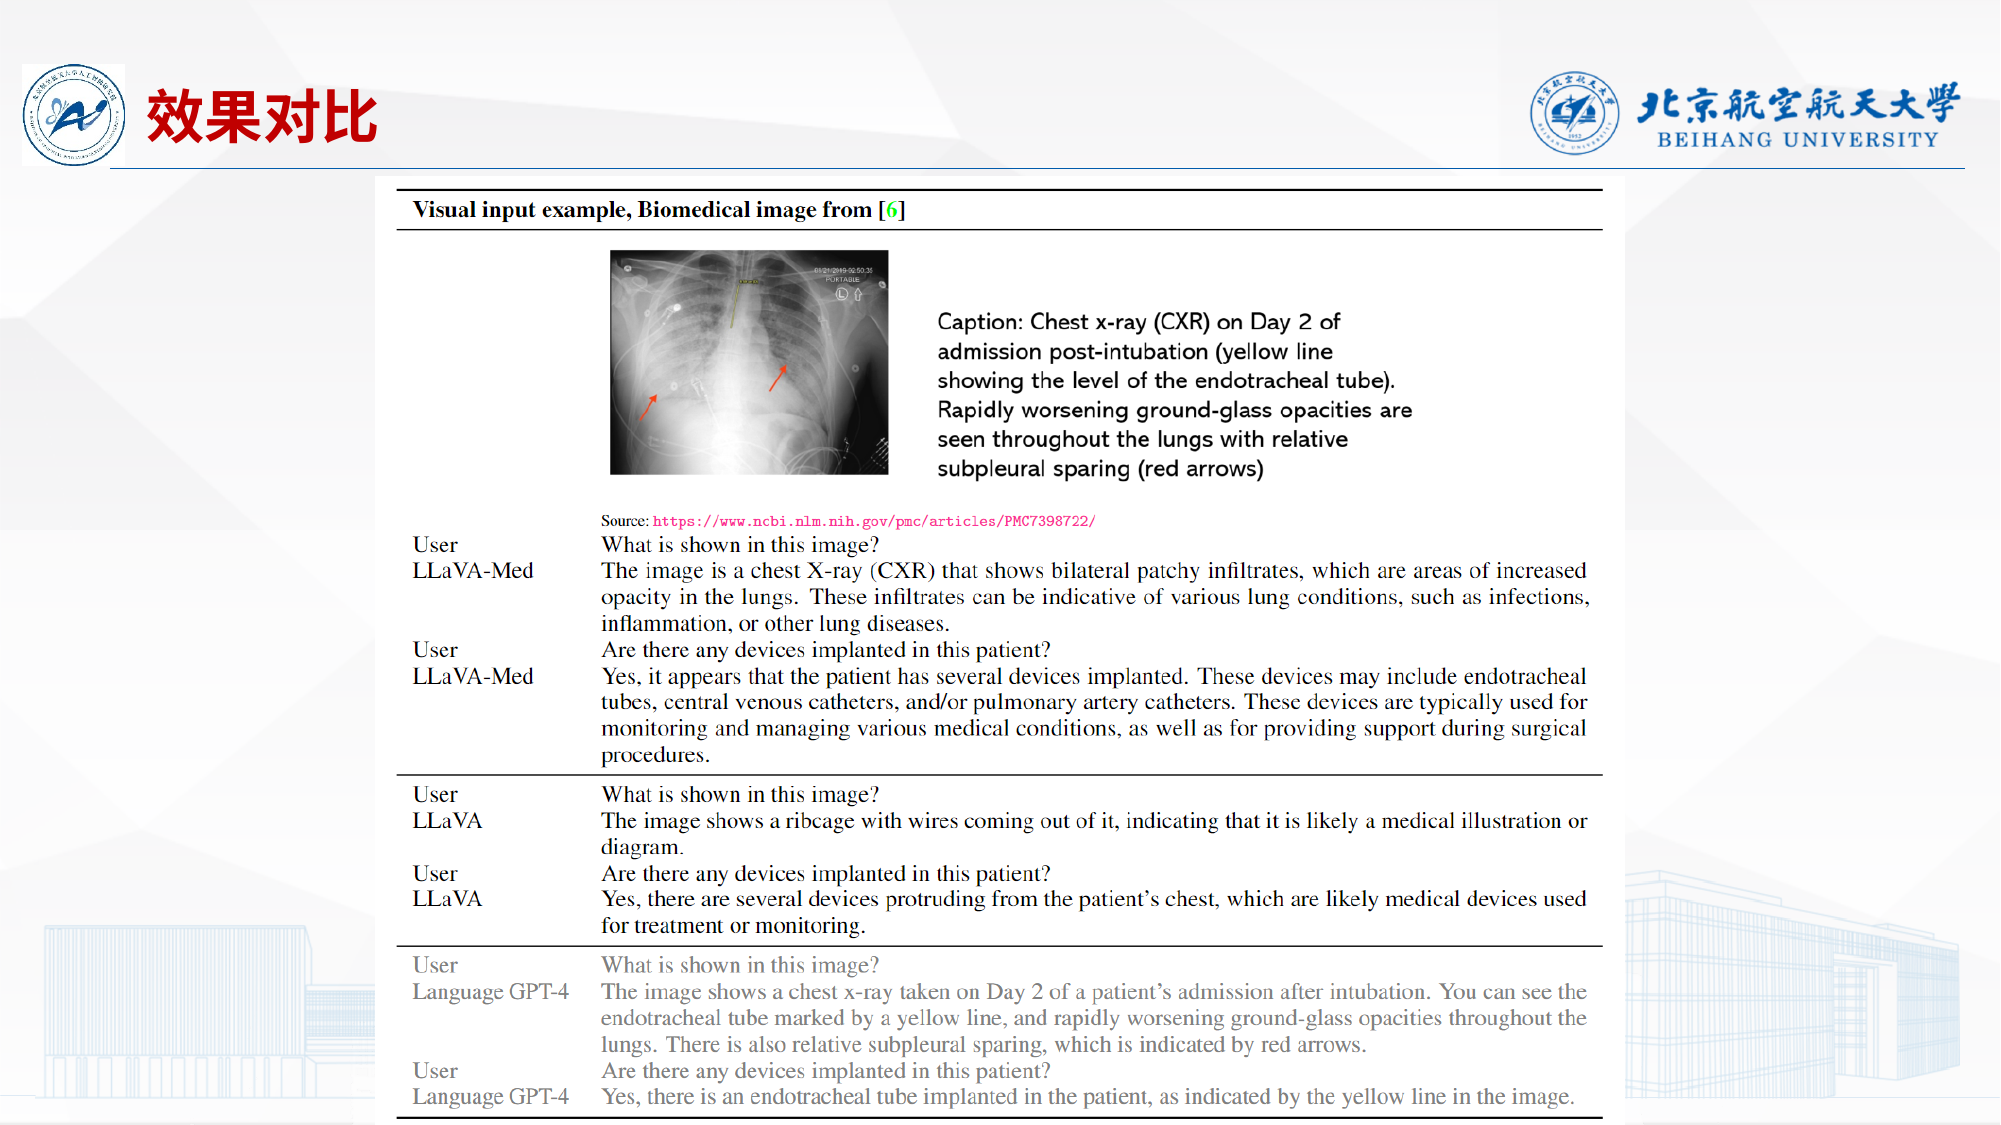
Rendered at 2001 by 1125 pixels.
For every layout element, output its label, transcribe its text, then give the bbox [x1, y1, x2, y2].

picture [0, 0, 2000, 1125]
list 效果对比 [131, 81, 984, 164]
